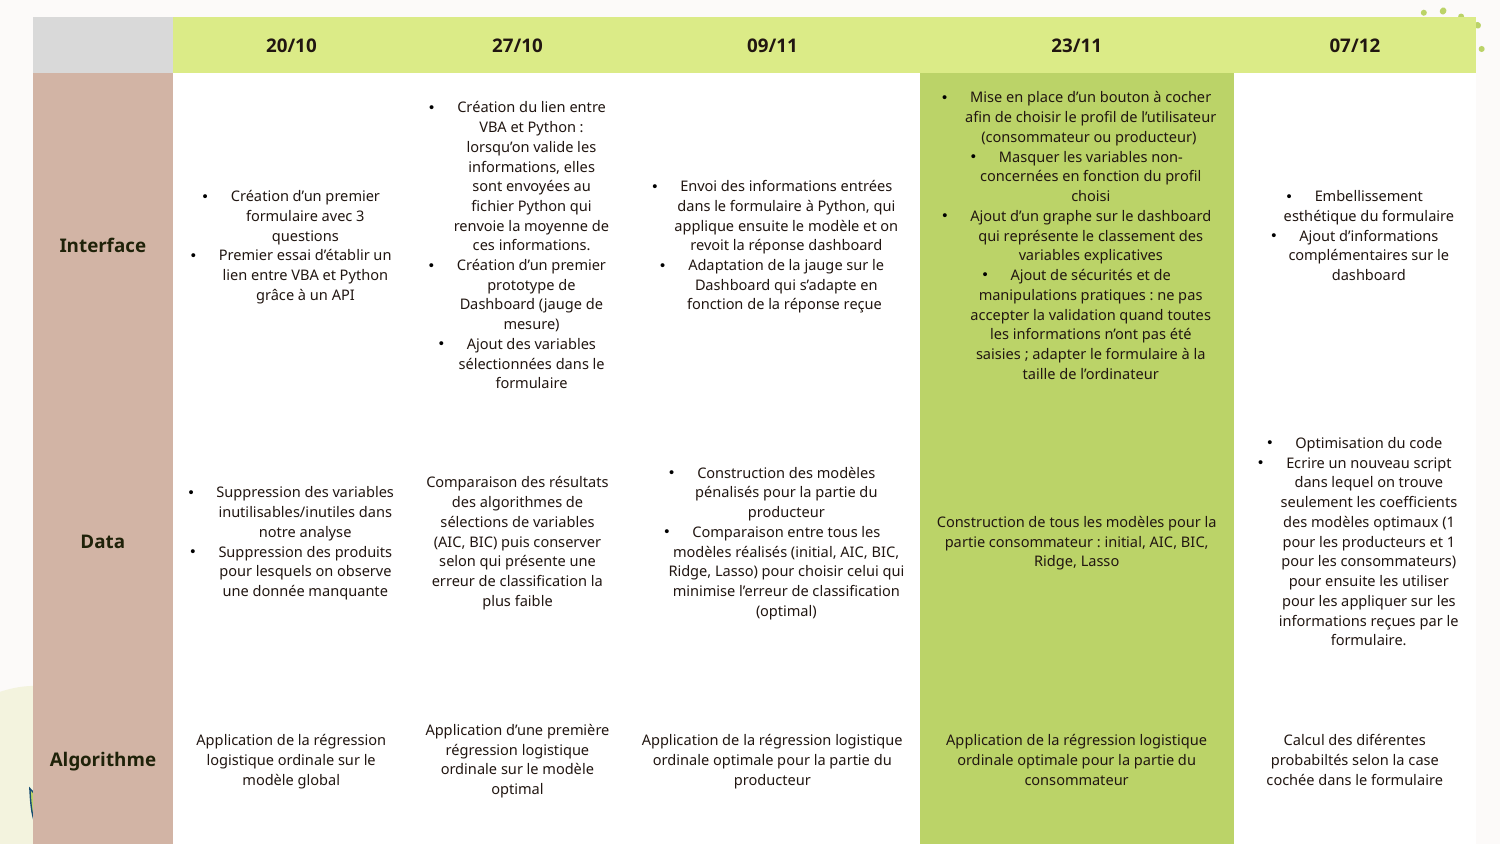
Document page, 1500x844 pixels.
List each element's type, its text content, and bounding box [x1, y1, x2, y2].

table_cell Création d’un premier formulaire avec 3 questions Premier essai d’établir un lien entre VBA et Python grâce à un API [173, 73, 410, 418]
table_cell Optimisation du code Ecrire un nouveau script dans lequel on trouve seulement les coefficients des modèles optimaux (1 pour les producteurs et 1 pour les consommateurs) pour ensuite les utiliser pour les appliquer sur les informations reçues par le formulaire. [1234, 418, 1476, 665]
table_cell Application d’une première régression logistique ordinale sur le modèle optimal [410, 665, 625, 844]
table_cell Mise en place d’un bouton à cocher afin de choisir le profil de l’utilisateur (consommateur ou producteur) Masquer les variables non-concernées en fonction du profil choisi Ajout d’un graphe sur le dashboard qui représente le classement des variables explicatives Ajout de sécurités et de manipulations pratiques : ne pas accepter la validation quand toutes les informations n’ont pas été saisies ; adapter le formulaire à la taille de l’ordinateur [920, 73, 1234, 418]
table_cell Calcul des diférentes probabiltés selon la case cochée dans le formulaire [1234, 665, 1476, 844]
table_header [33, 17, 173, 73]
table_header 09/11 [625, 17, 920, 73]
table_cell Application de la régression logistique ordinale optimale pour la partie du consommateur [920, 665, 1234, 844]
table_cell Construction des modèles pénalisés pour la partie du producteur Comparaison entre tous les modèles réalisés (initial, AIC, BIC, Ridge, Lasso) pour choisir celui qui minimise l’erreur de classification (optimal) [625, 418, 920, 665]
table_header 27/10 [410, 17, 625, 73]
table_cell Envoi des informations entrées dans le formulaire à Python, qui applique ensuite le modèle et on revoit la réponse dashboard Adaptation de la jauge sur le Dashboard qui s’adapte en fonction de la réponse reçue [625, 73, 920, 418]
table_cell Comparaison des résultats des algorithmes de sélections de variables (AIC, BIC) puis conserver selon qui présente une erreur de classification la plus faible [410, 418, 625, 665]
table_header 23/11 [920, 17, 1234, 73]
table_cell Interface [33, 73, 173, 418]
table_cell Data [33, 418, 173, 665]
table_header 07/12 [1234, 17, 1476, 73]
table_cell Algorithme [33, 665, 173, 844]
table_cell Création du lien entre VBA et Python : lorsqu’on valide les informations, elles sont envoyées au fichier Python qui renvoie la moyenne de ces informations. Création d’un premier prototype de Dashboard (jauge de mesure) Ajout des variables sélectionnées dans le formulaire [410, 73, 625, 418]
table_header 20/10 [173, 17, 410, 73]
table_cell Embellissement esthétique du formulaire Ajout d’informations complémentaires sur le dashboard [1234, 73, 1476, 418]
table_cell Construction de tous les modèles pour la partie consommateur : initial, AIC, BIC, Ridge, Lasso [920, 418, 1234, 665]
table_cell Application de la régression logistique ordinale optimale pour la partie du producteur [625, 665, 920, 844]
table_cell Suppression des variables inutilisables/inutiles dans notre analyse Suppression des produits pour lesquels on observe une donnée manquante [173, 418, 410, 665]
table_cell Application de la régression logistique ordinale sur le modèle global [173, 665, 410, 844]
